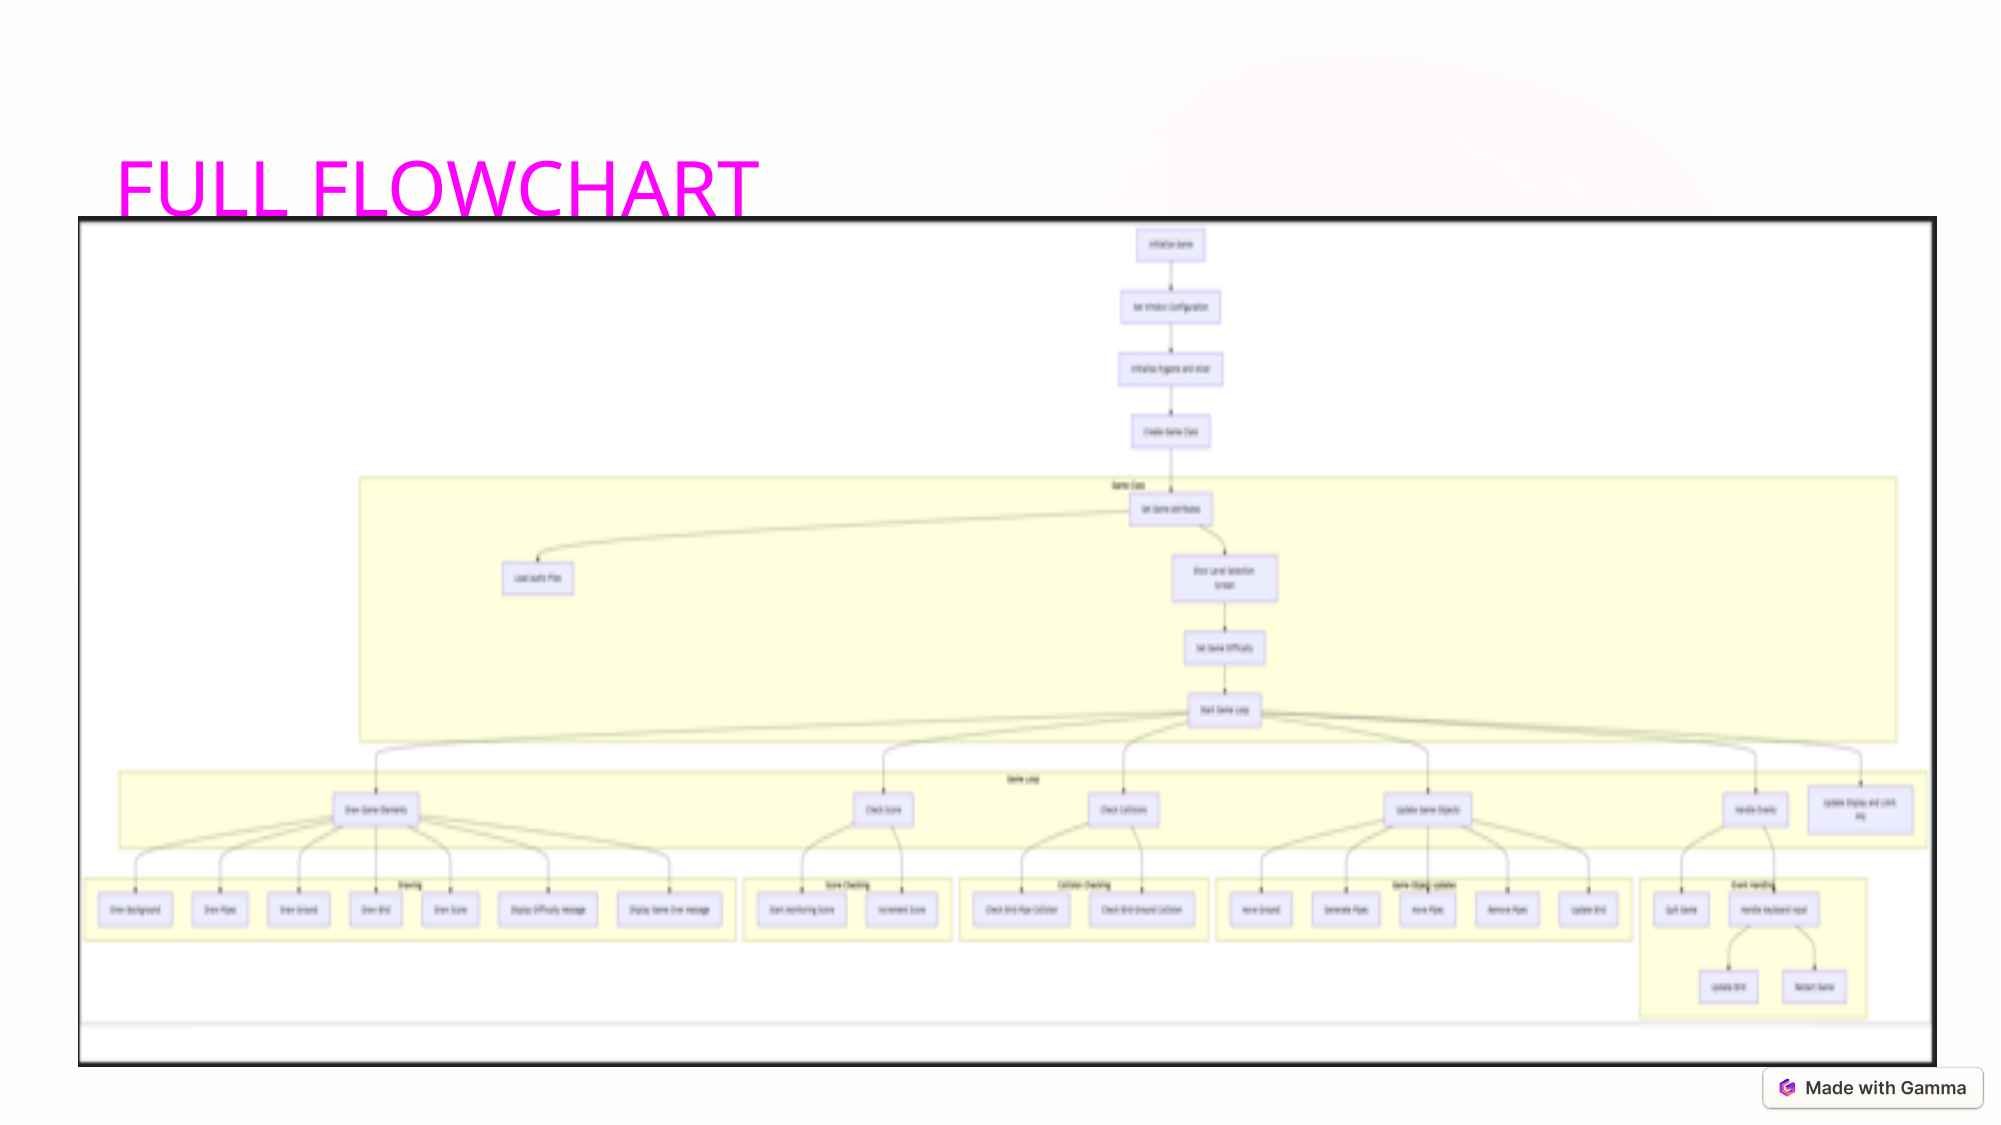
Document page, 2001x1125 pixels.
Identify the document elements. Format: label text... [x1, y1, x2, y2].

picture [78, 216, 1991, 1116]
text_box FULL FLOWCHART [114, 136, 894, 216]
